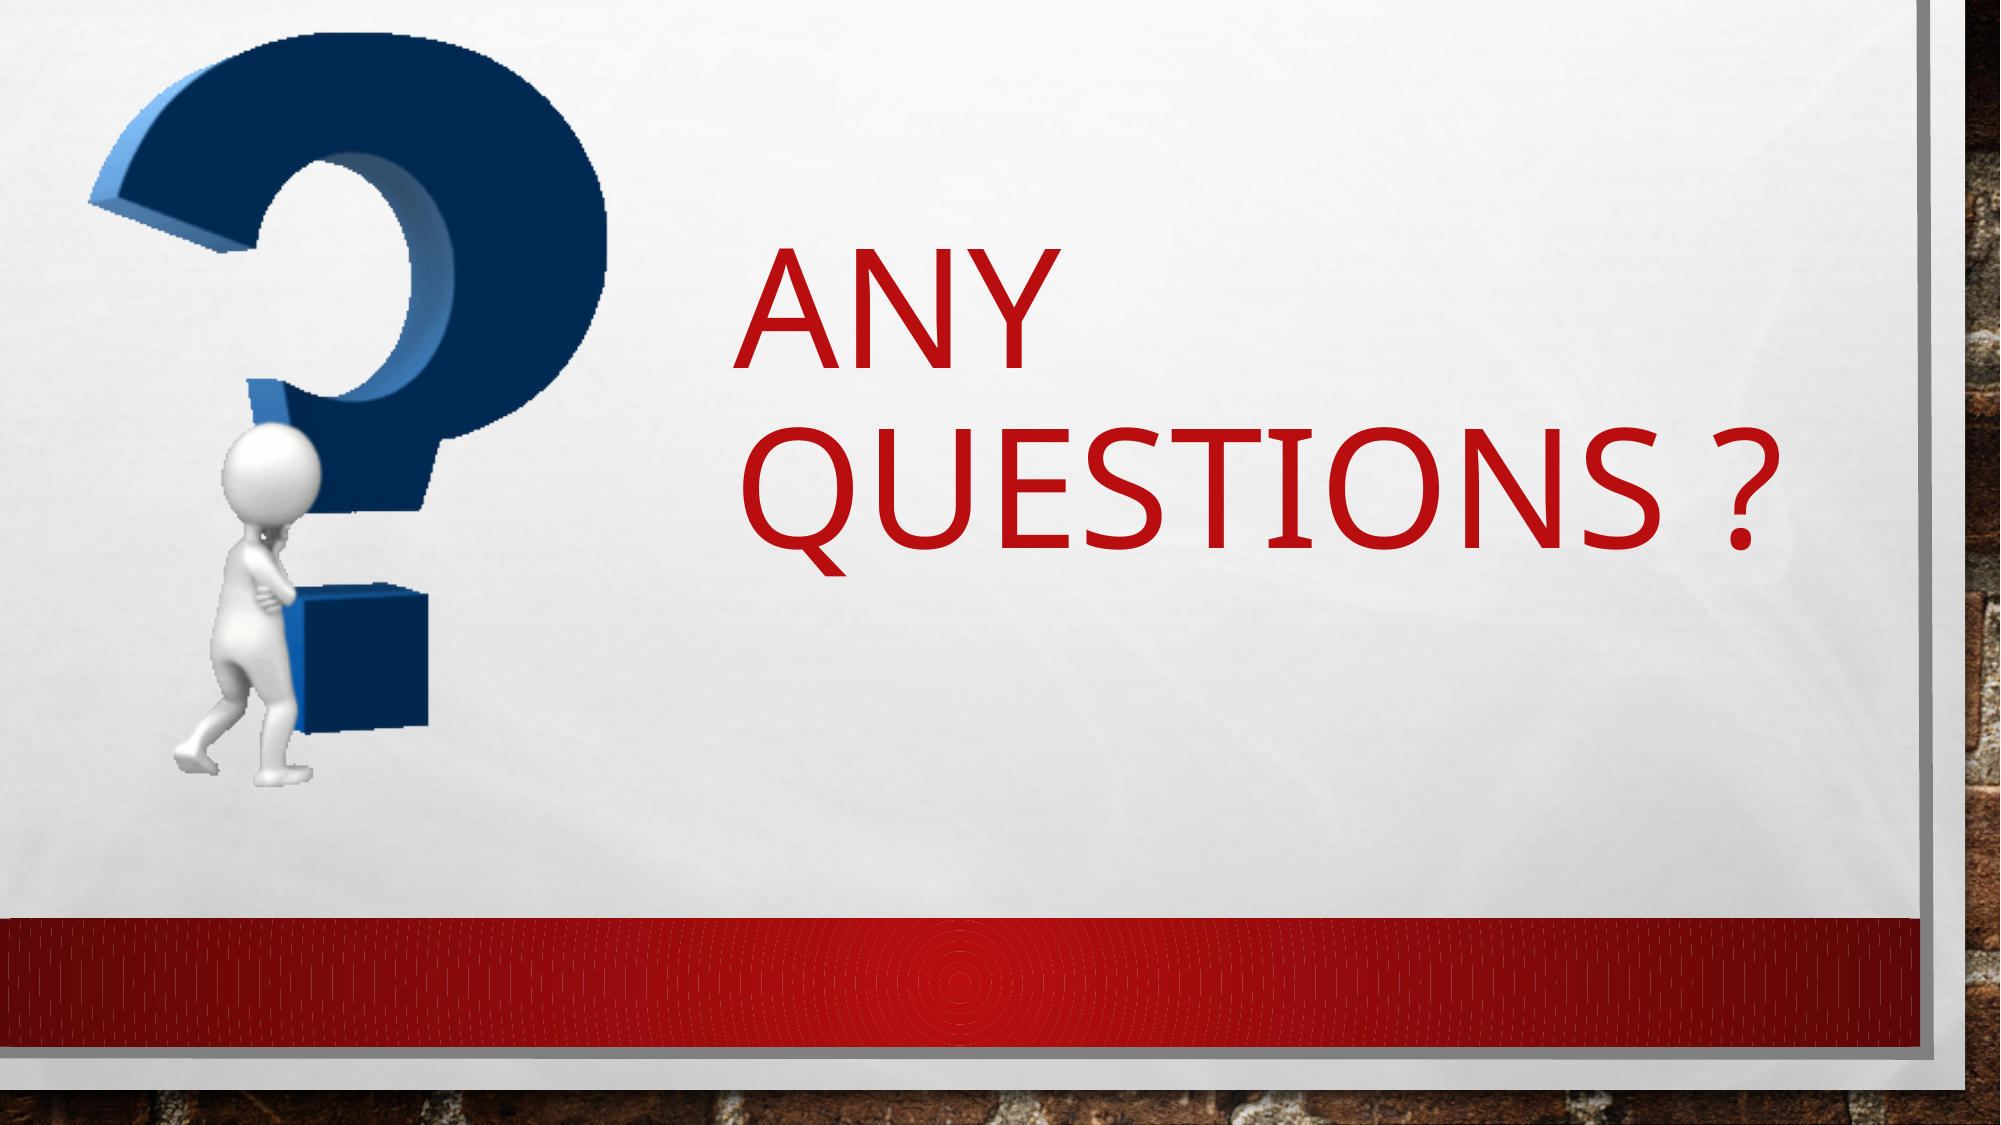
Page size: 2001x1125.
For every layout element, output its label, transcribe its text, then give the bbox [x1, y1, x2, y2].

picture [0, 0, 2000, 1125]
picture [0, 7, 678, 856]
title any questions ? [718, 310, 1903, 500]
